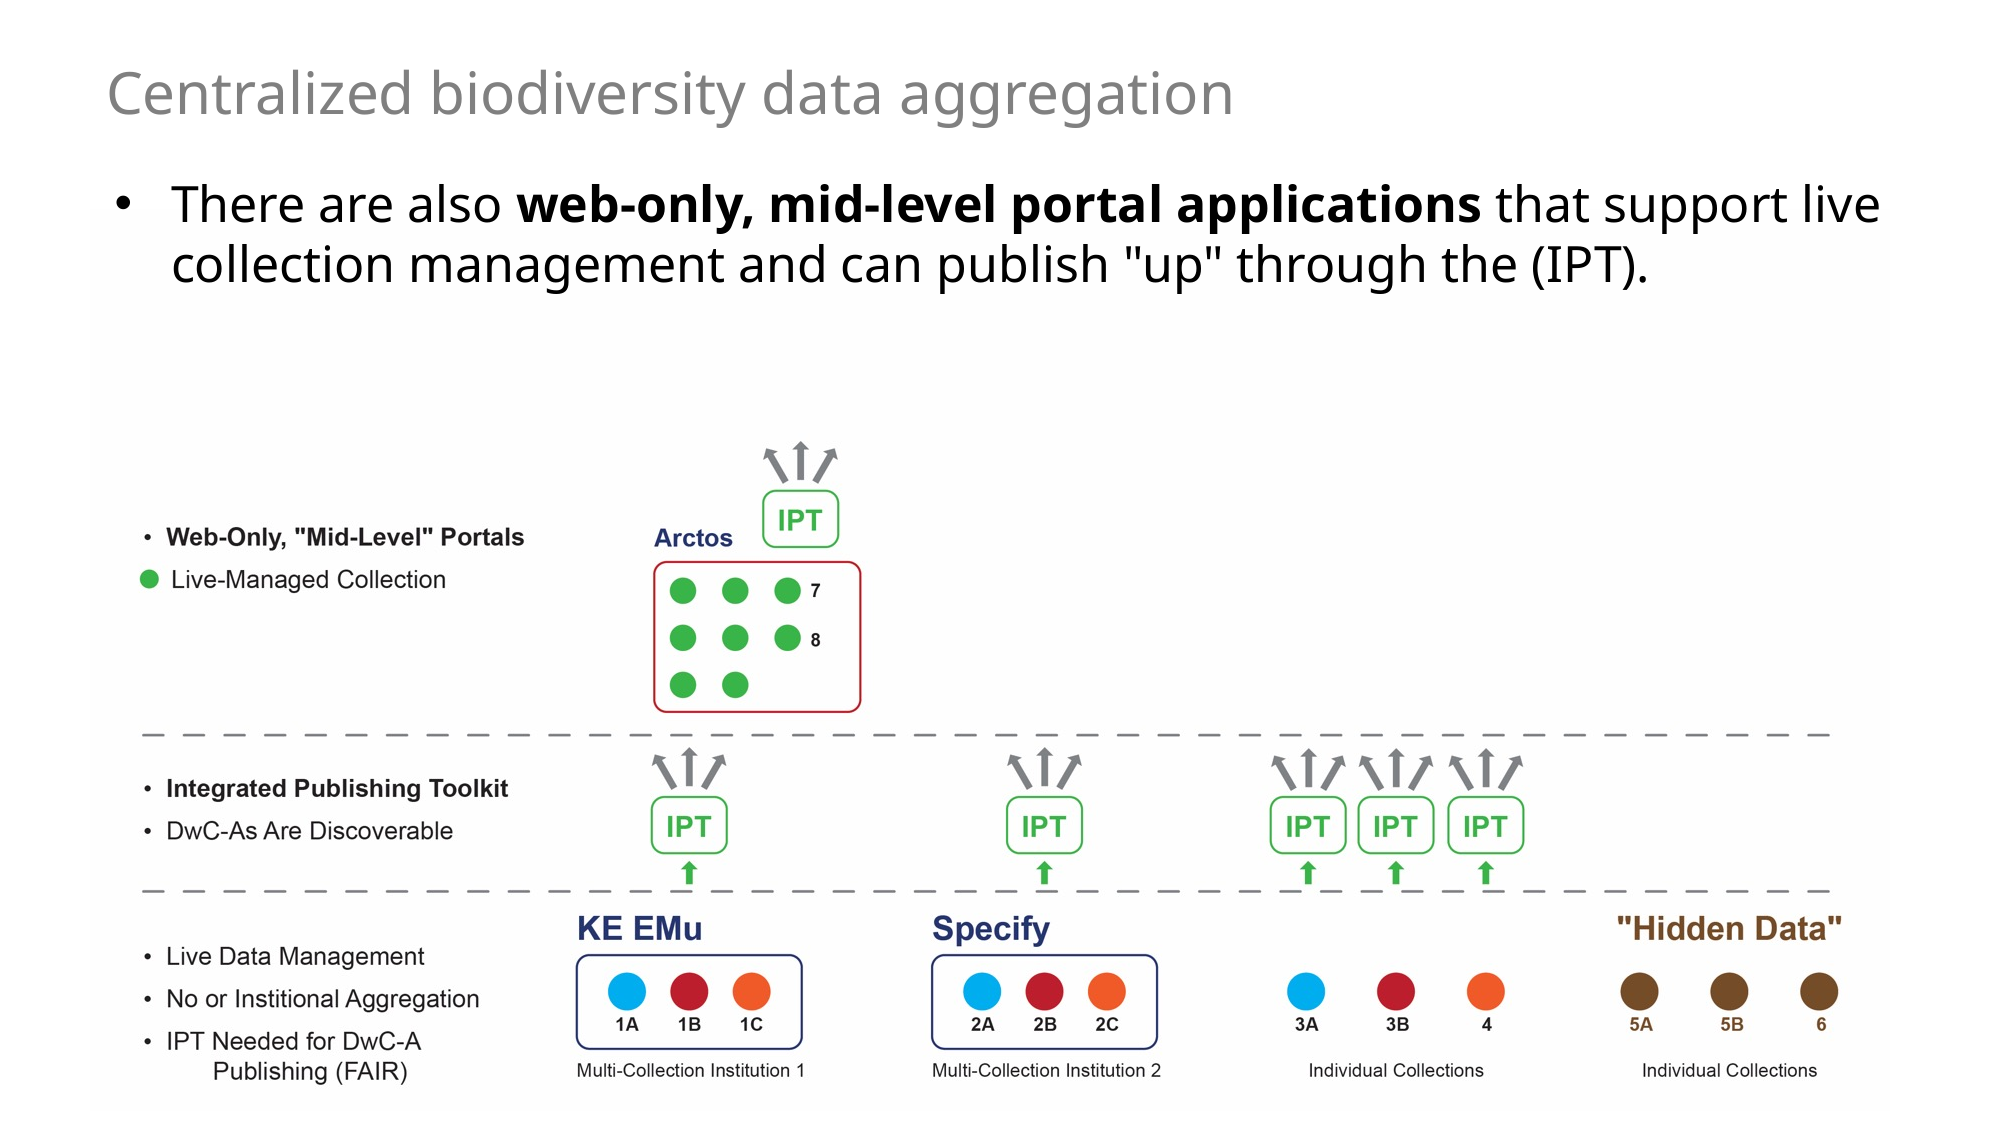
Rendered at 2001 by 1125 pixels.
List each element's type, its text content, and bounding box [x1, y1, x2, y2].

picture [89, 209, 1890, 1111]
text_box Centralized biodiversity data aggregation [0, 48, 2000, 157]
text_box There are also web-only, mid-level portal applications that support live collection management and can publish "up" through the (IPT). [99, 165, 1900, 300]
